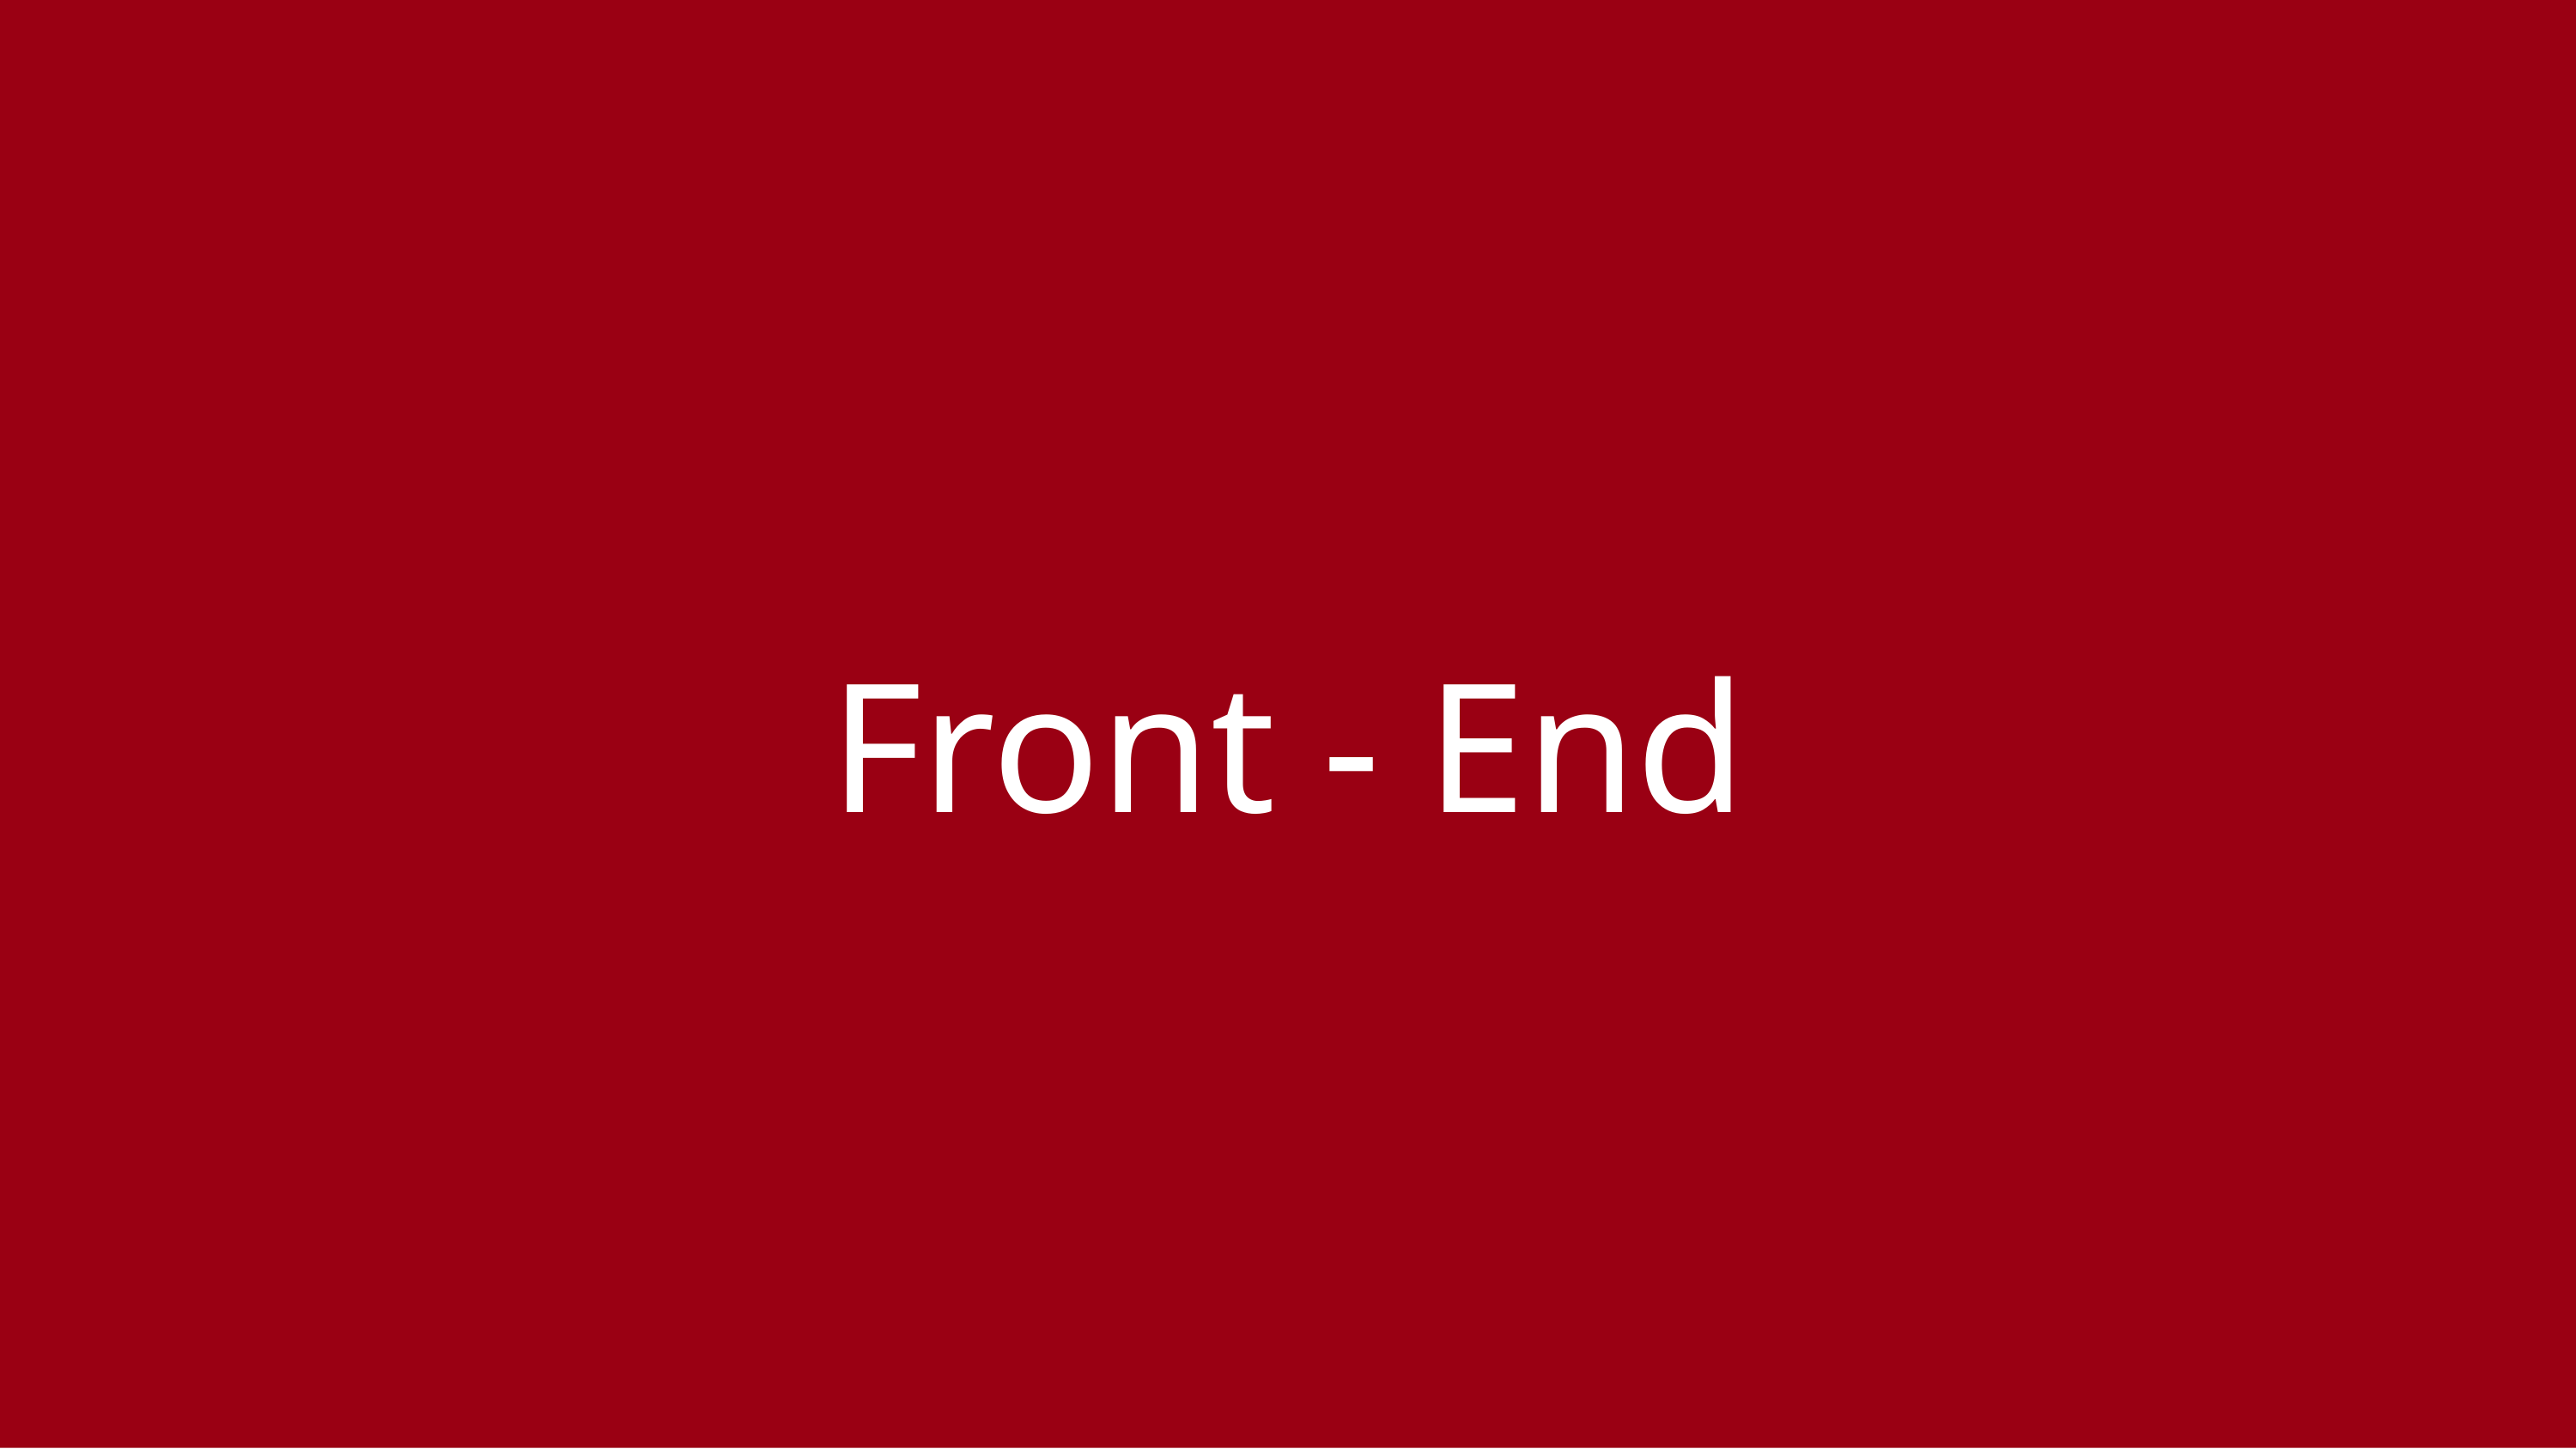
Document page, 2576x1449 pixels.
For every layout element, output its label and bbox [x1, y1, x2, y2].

text_box [0, 0, 2576, 1448]
